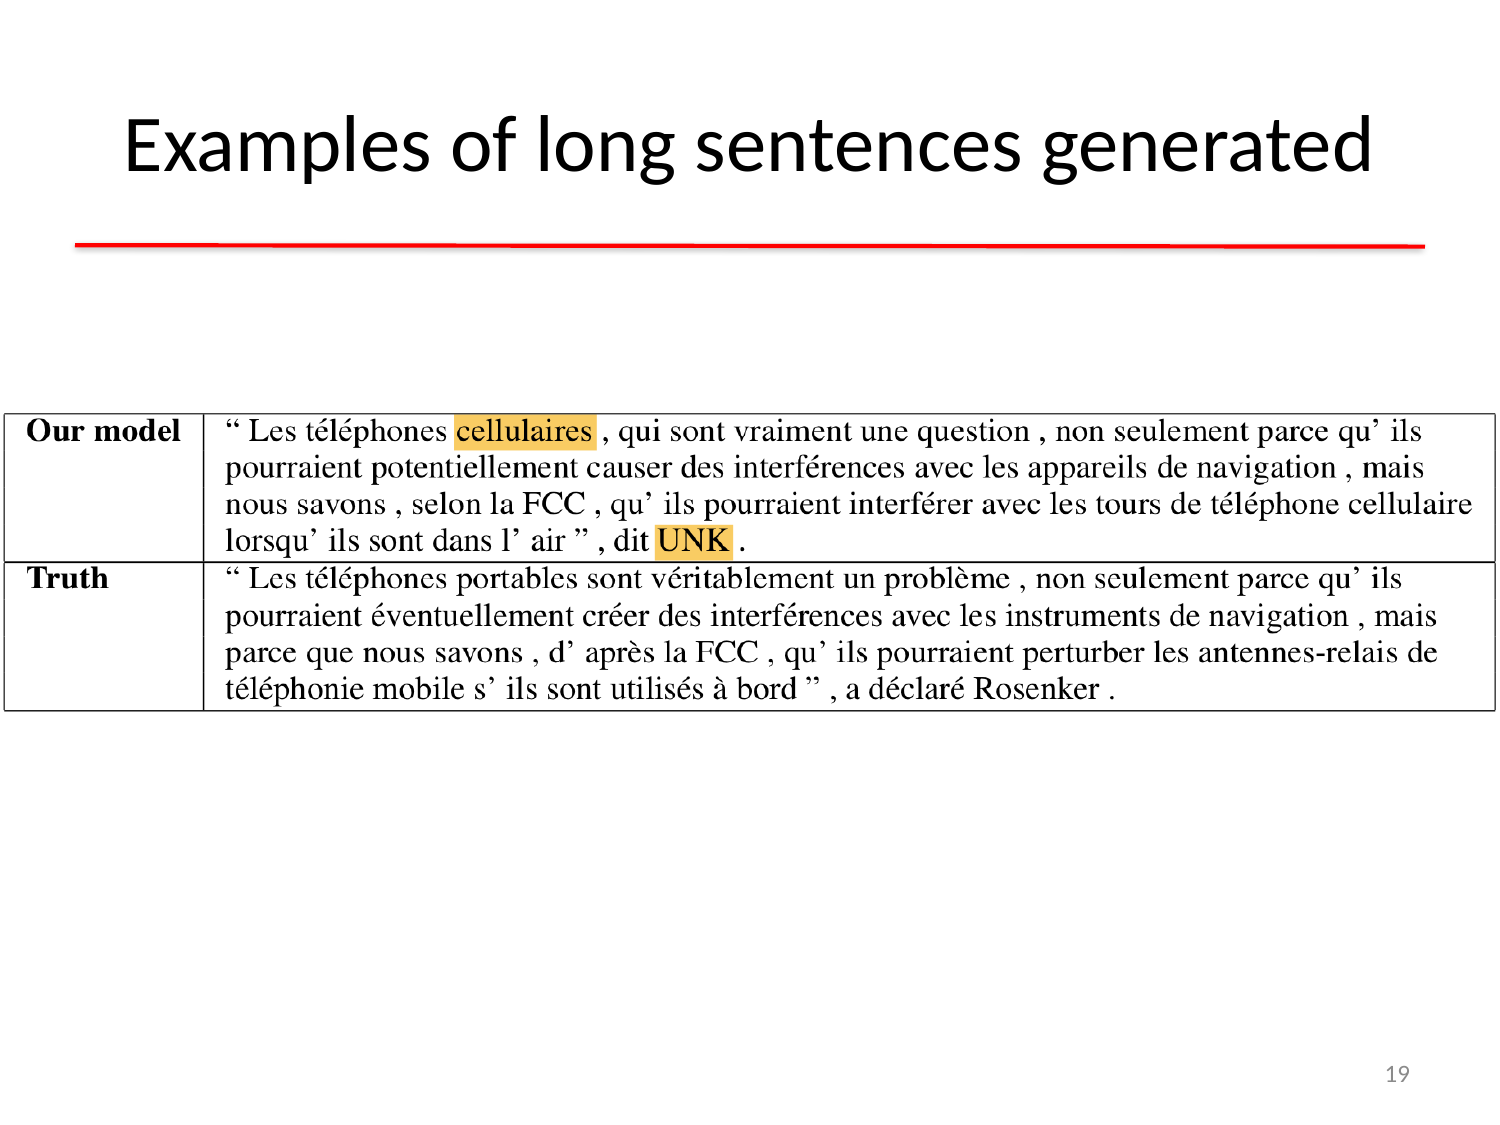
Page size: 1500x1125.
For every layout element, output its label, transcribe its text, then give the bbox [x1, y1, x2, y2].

picture [0, 408, 1500, 716]
title Examples of long sentences generated [75, 45, 1425, 233]
slide_number 19 [1074, 1042, 1425, 1103]
